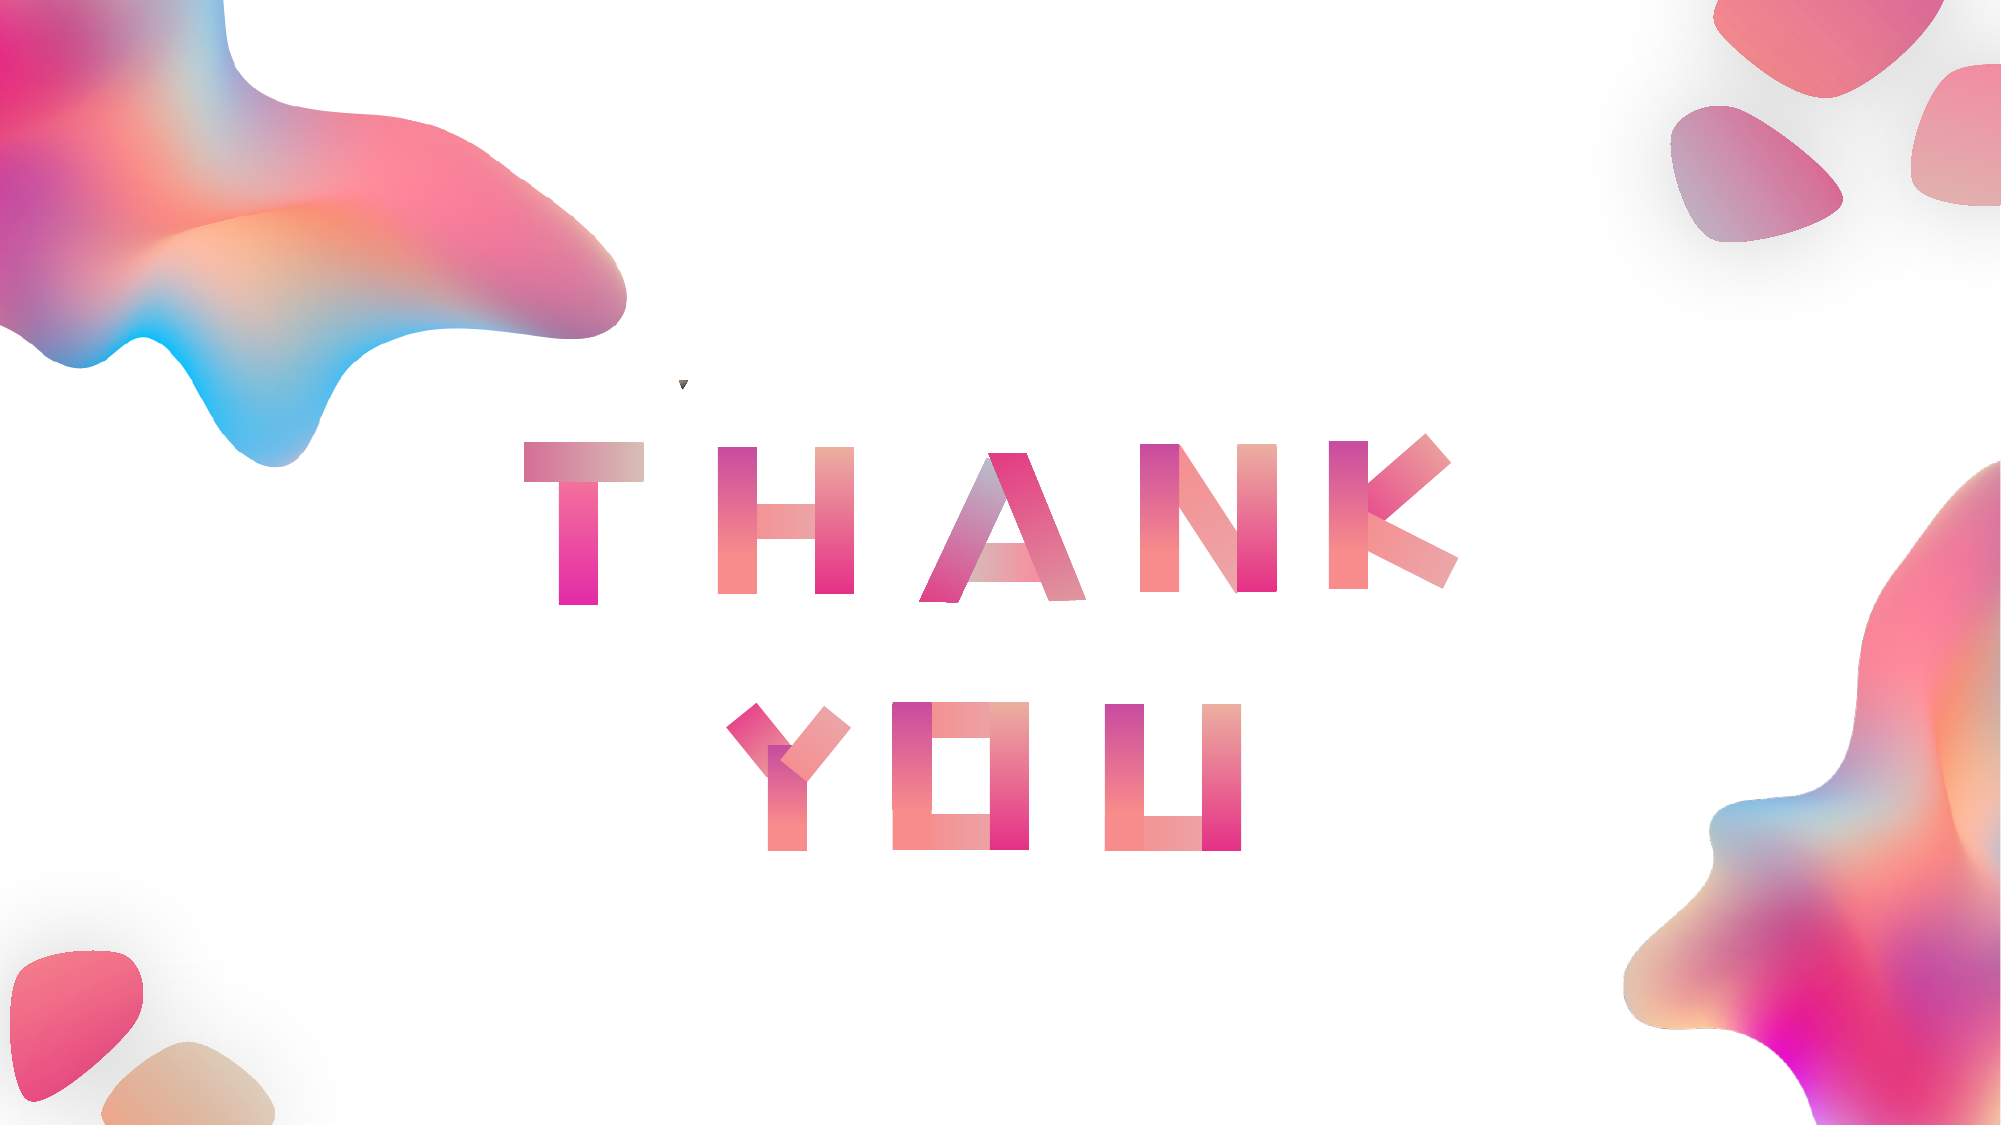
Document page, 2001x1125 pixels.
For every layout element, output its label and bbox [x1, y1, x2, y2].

text_box [1140, 441, 1277, 597]
text_box [1910, 63, 2000, 207]
text_box [100, 1040, 276, 1125]
text_box [1669, 105, 1844, 243]
picture [1338, 432, 2001, 1125]
text_box [1328, 441, 1457, 589]
text_box [1712, 0, 1945, 99]
text_box [951, 440, 1055, 617]
picture [0, 0, 924, 932]
text_box [9, 949, 145, 1103]
text_box [1104, 704, 1242, 852]
text_box [717, 447, 855, 594]
text_box [742, 707, 834, 851]
text_box [892, 702, 1029, 850]
text_box [524, 442, 644, 605]
